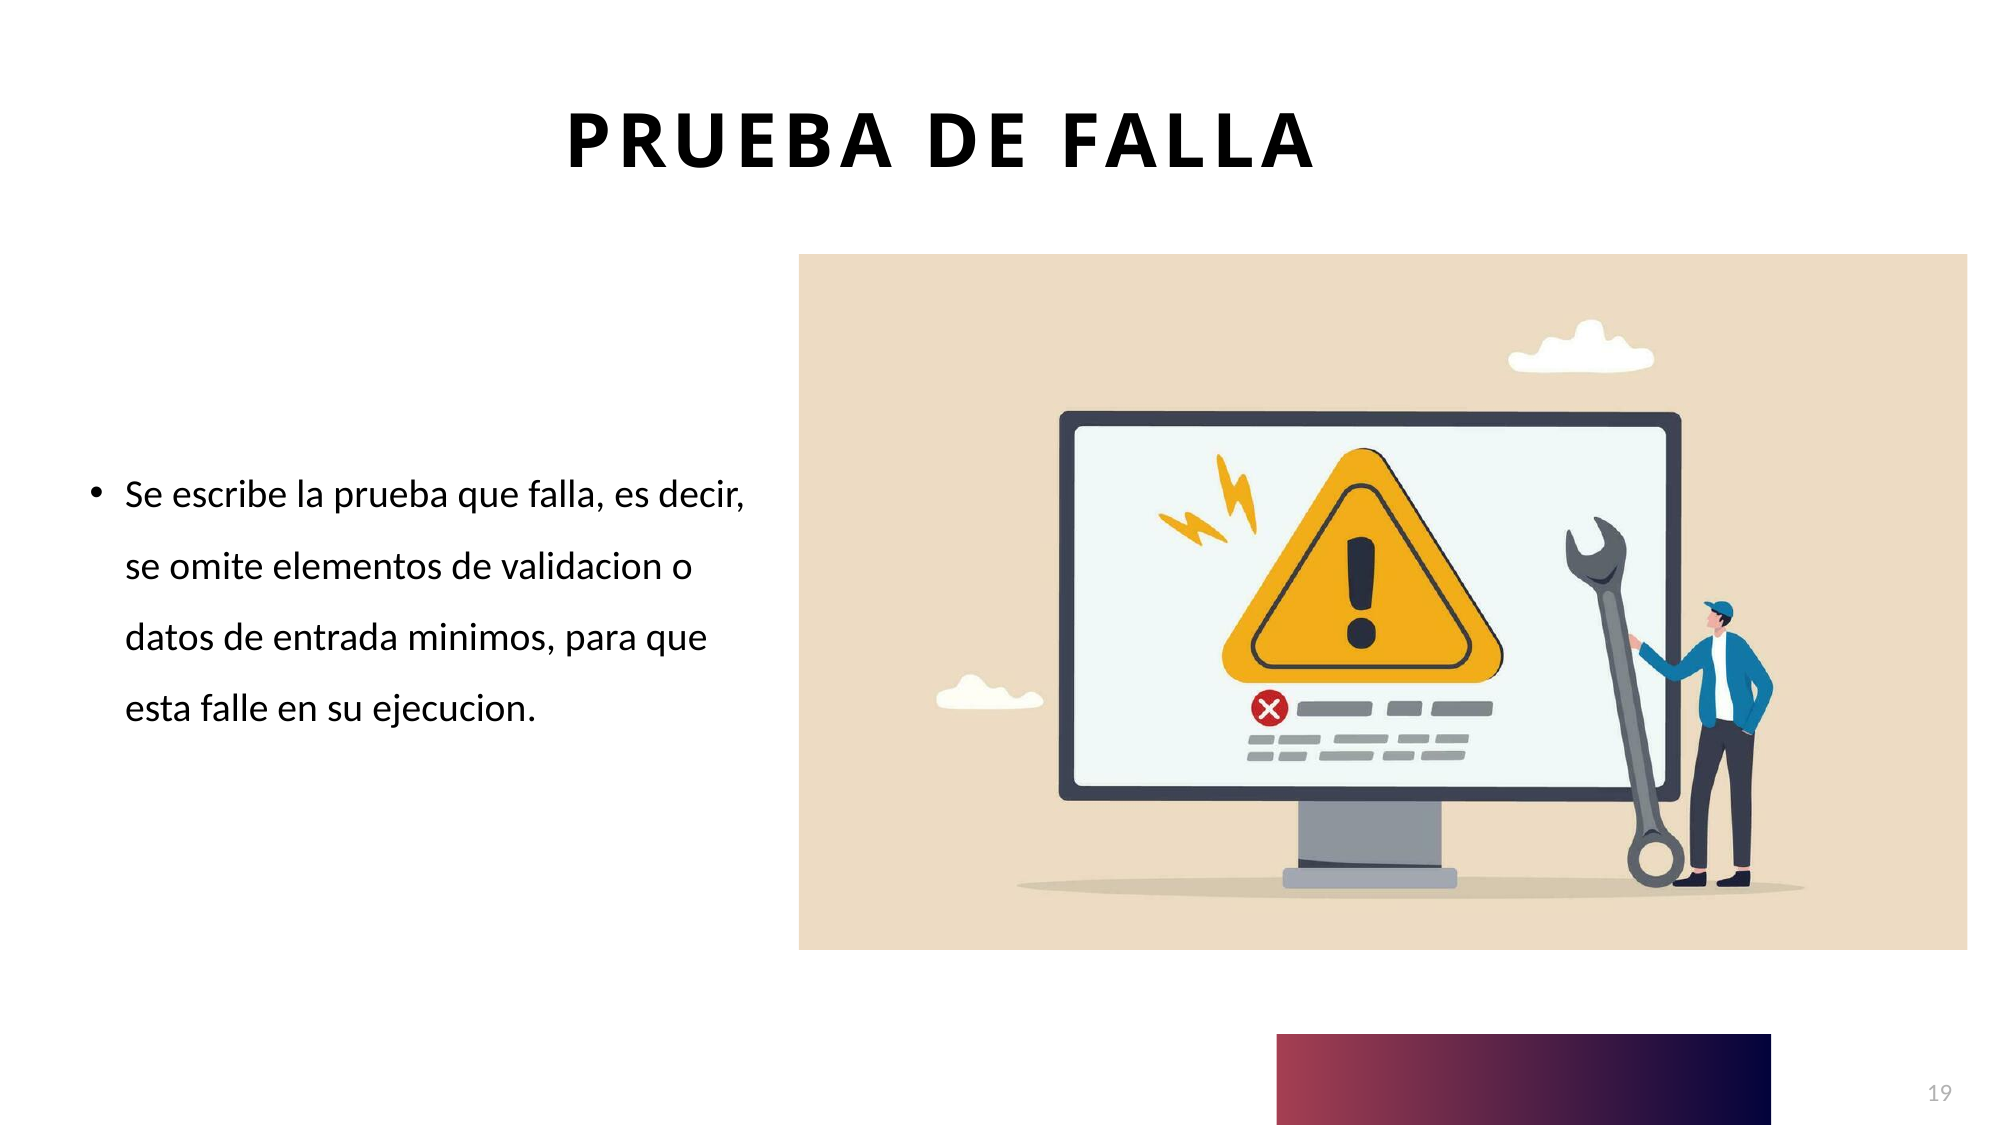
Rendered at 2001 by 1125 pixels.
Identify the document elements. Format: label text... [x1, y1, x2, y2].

slide_number 19 [1894, 1061, 1968, 1121]
picture [798, 254, 1968, 950]
title prueba de falla [163, 24, 1715, 182]
list Se escribe la prueba que falla, es decir, se omite elementos de validacion o datos de entrada minimos, para que esta falle en su ejecucion. [89, 437, 749, 812]
